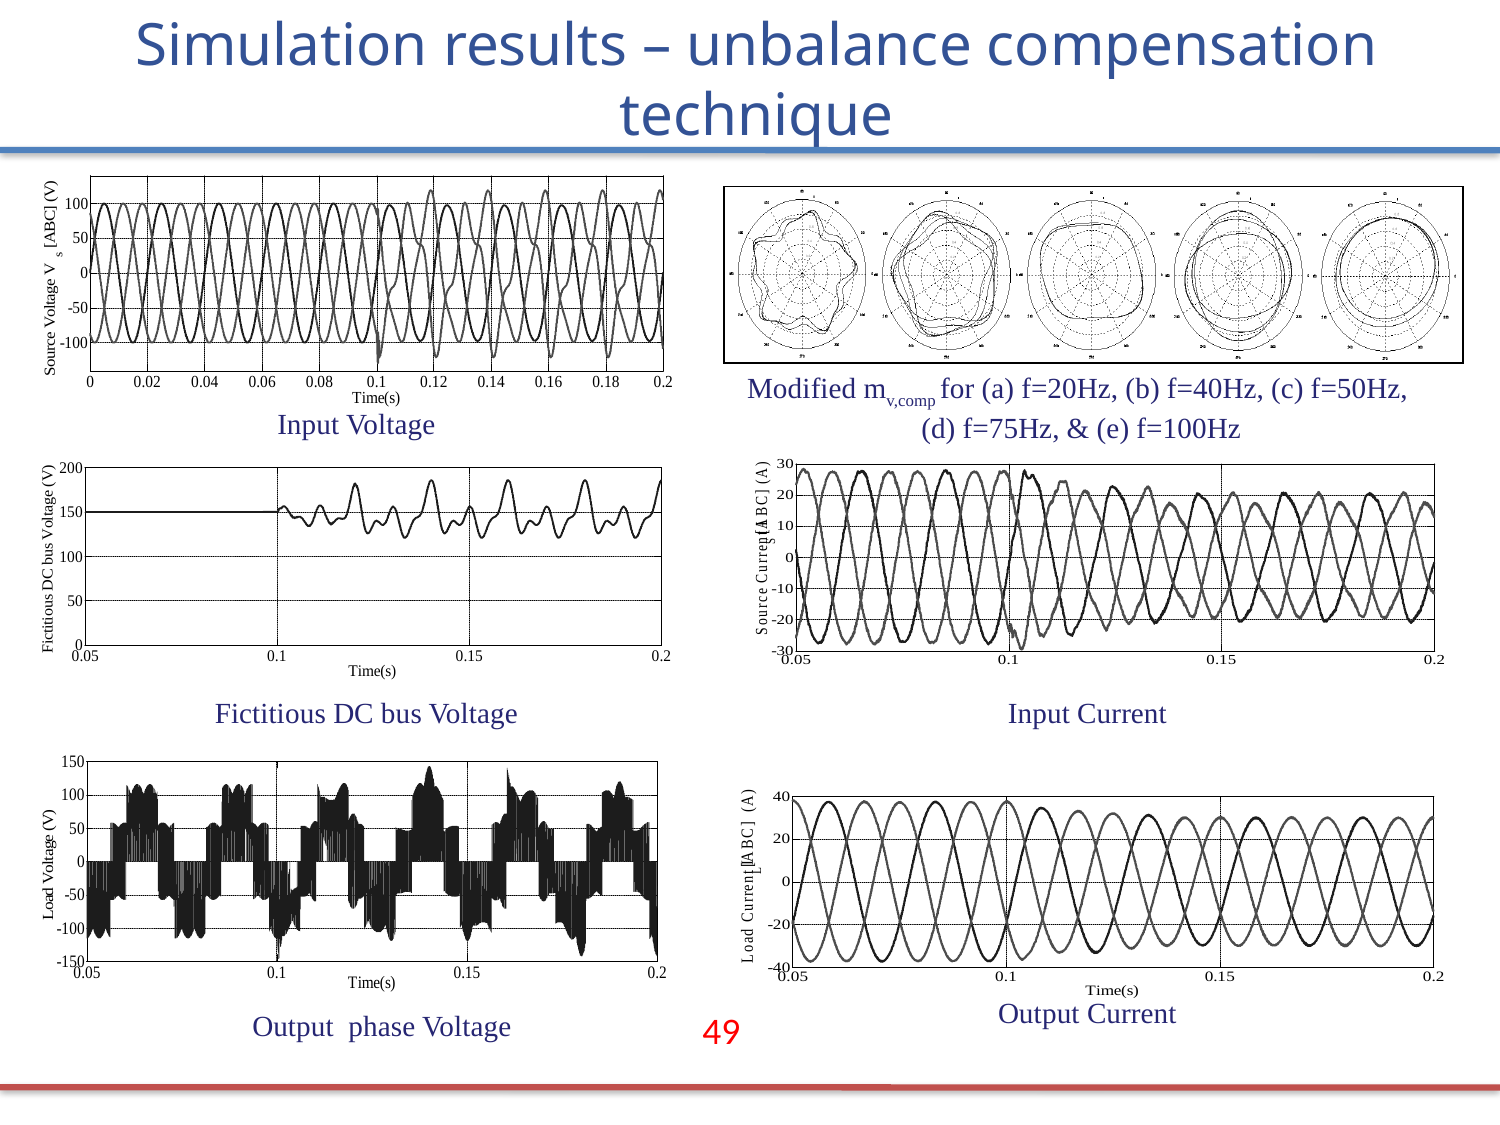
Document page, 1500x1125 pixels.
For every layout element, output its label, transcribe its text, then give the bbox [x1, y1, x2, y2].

picture [37, 162, 676, 413]
picture [724, 187, 1463, 363]
text_box Fictitious DC bus Voltage [200, 697, 600, 738]
picture [37, 749, 674, 1001]
text_box Input Voltage [262, 421, 463, 448]
text_box Simulation results – unbalance compensation technique [74, 0, 1438, 146]
text_box Input Current [887, 697, 1288, 738]
text_box Output Current [887, 1008, 1288, 1038]
text_box Modified mv,comp for (a) f=20Hz, (b) f=40Hz, (c) f=50Hz, (d) f=75Hz, & (e) f=100Hz [725, 371, 1438, 452]
picture [749, 449, 1451, 688]
picture [37, 449, 676, 688]
picture [737, 787, 1451, 1001]
text_box Output phase Voltage [237, 1009, 550, 1050]
text_box 49 [687, 999, 775, 1060]
